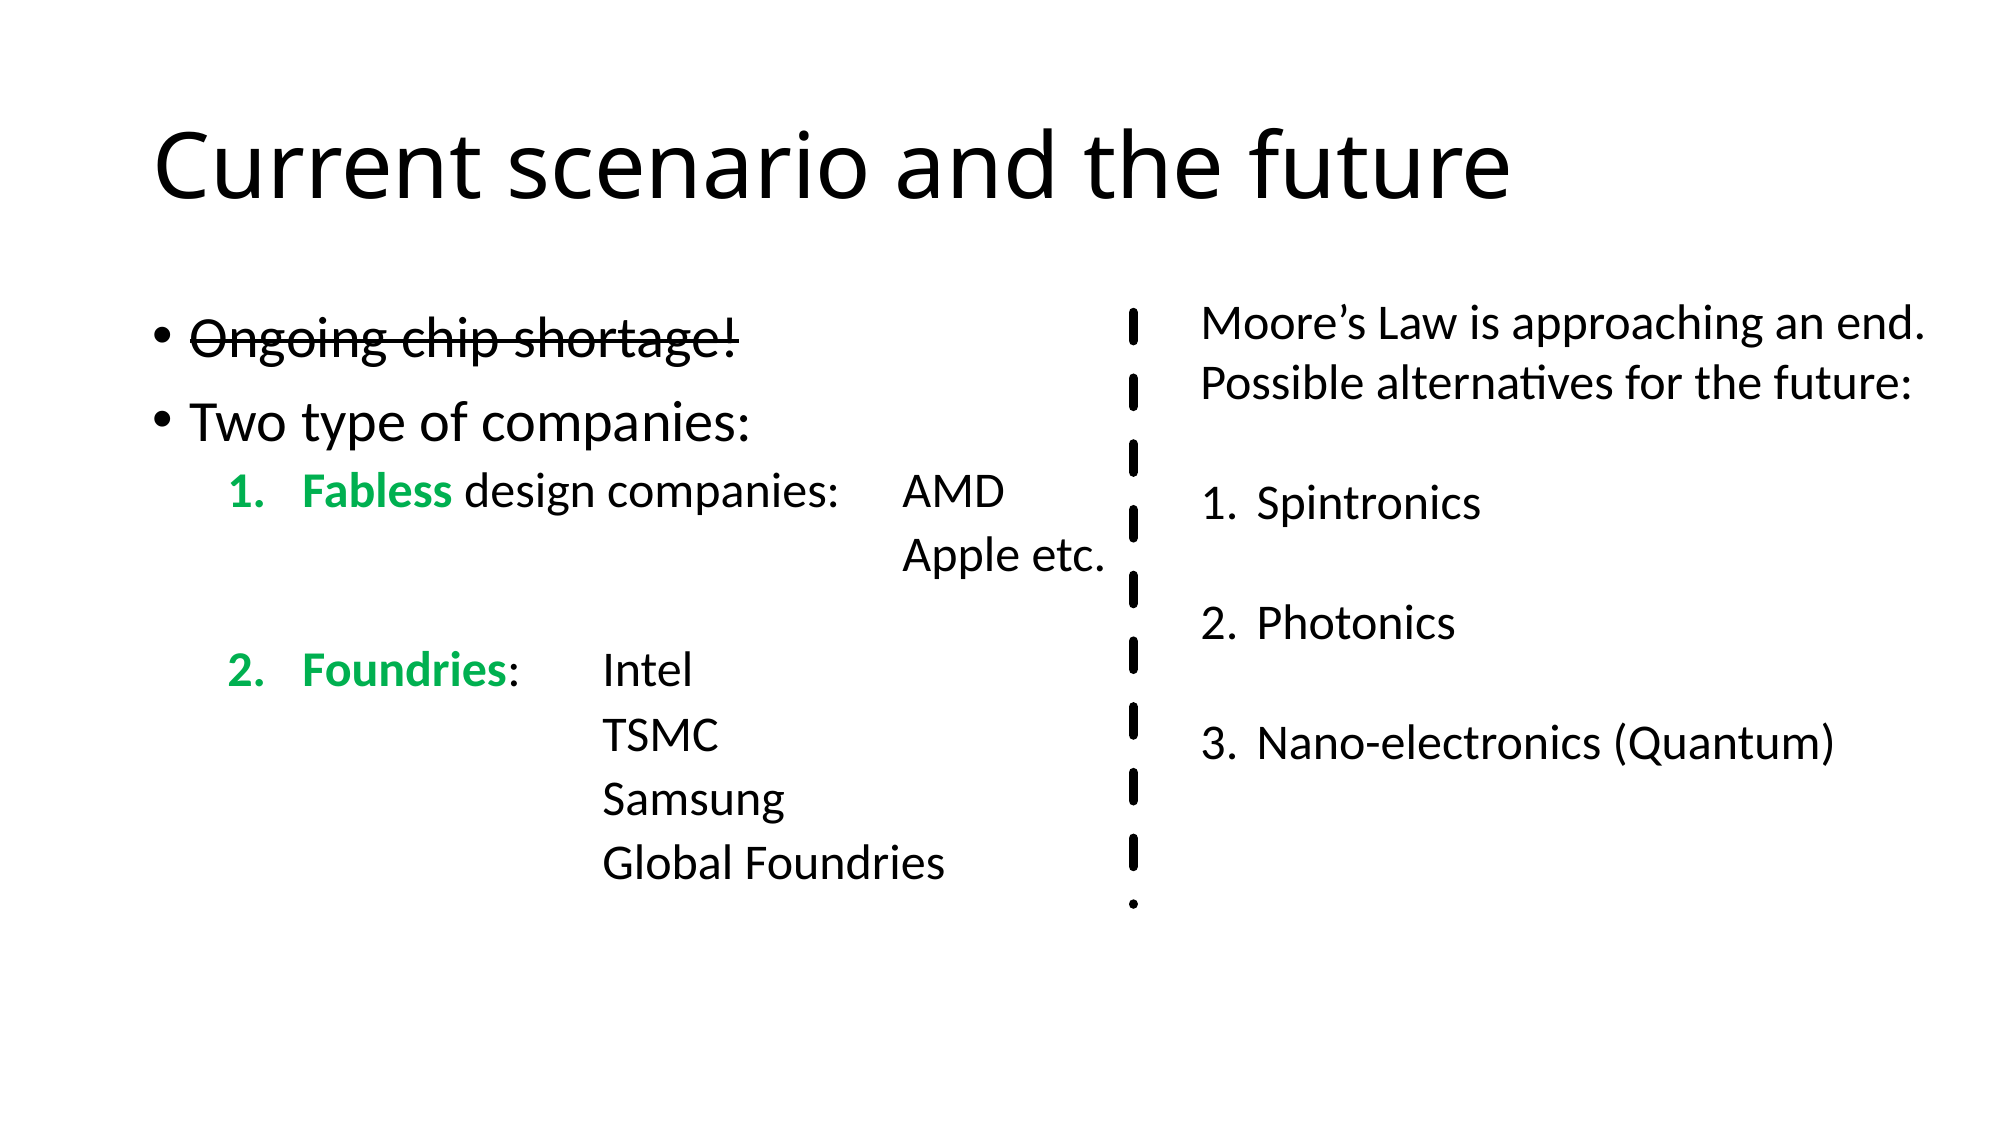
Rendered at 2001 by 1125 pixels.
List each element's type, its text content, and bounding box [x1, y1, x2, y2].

title Current scenario and the future [137, 59, 1863, 278]
list Ongoing chip shortage! Two type of companies: Fabless design companies: AMD Apple etc. Foundries: Intel TSMC Samsung Global Foundries [137, 299, 1202, 1014]
text_box Moore’s Law is approaching an end. Possible alternatives for the future: Spintronics Photonics Nano-electronics (Quantum) [1185, 282, 1942, 777]
